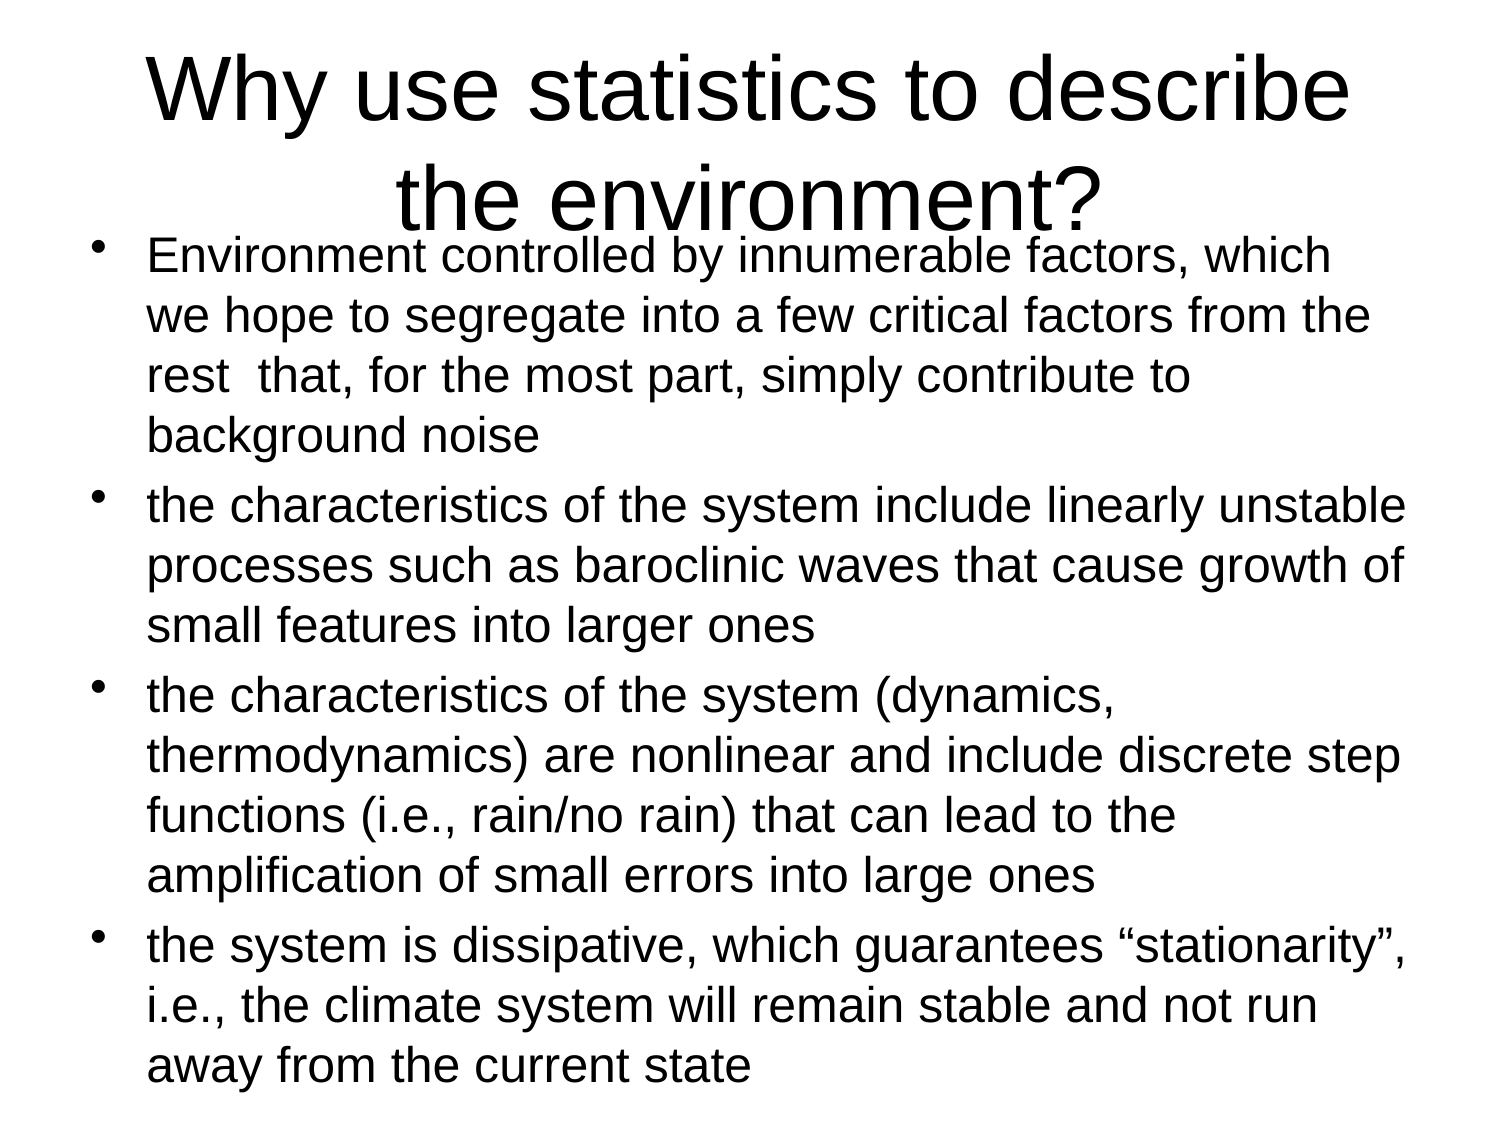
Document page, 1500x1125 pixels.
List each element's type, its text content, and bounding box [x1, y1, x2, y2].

list Environment controlled by innumerable factors, which we hope to segregate into a few critical factors from the rest that, for the most part, simply contribute to background noise the characteristics of the system include linearly unstable processes such as baroclinic waves that cause growth of small features into larger ones the characteristics of the system (dynamics, thermodynamics) are nonlinear and include discrete step functions (i.e., rain/no rain) that can lead to the amplification of small errors into large ones the system is dissipative, which guarantees “stationarity”, i.e., the climate system will remain stable and not run away from the current state [75, 125, 1425, 868]
title Why use statistics to describe the environment? [75, 45, 1425, 125]
